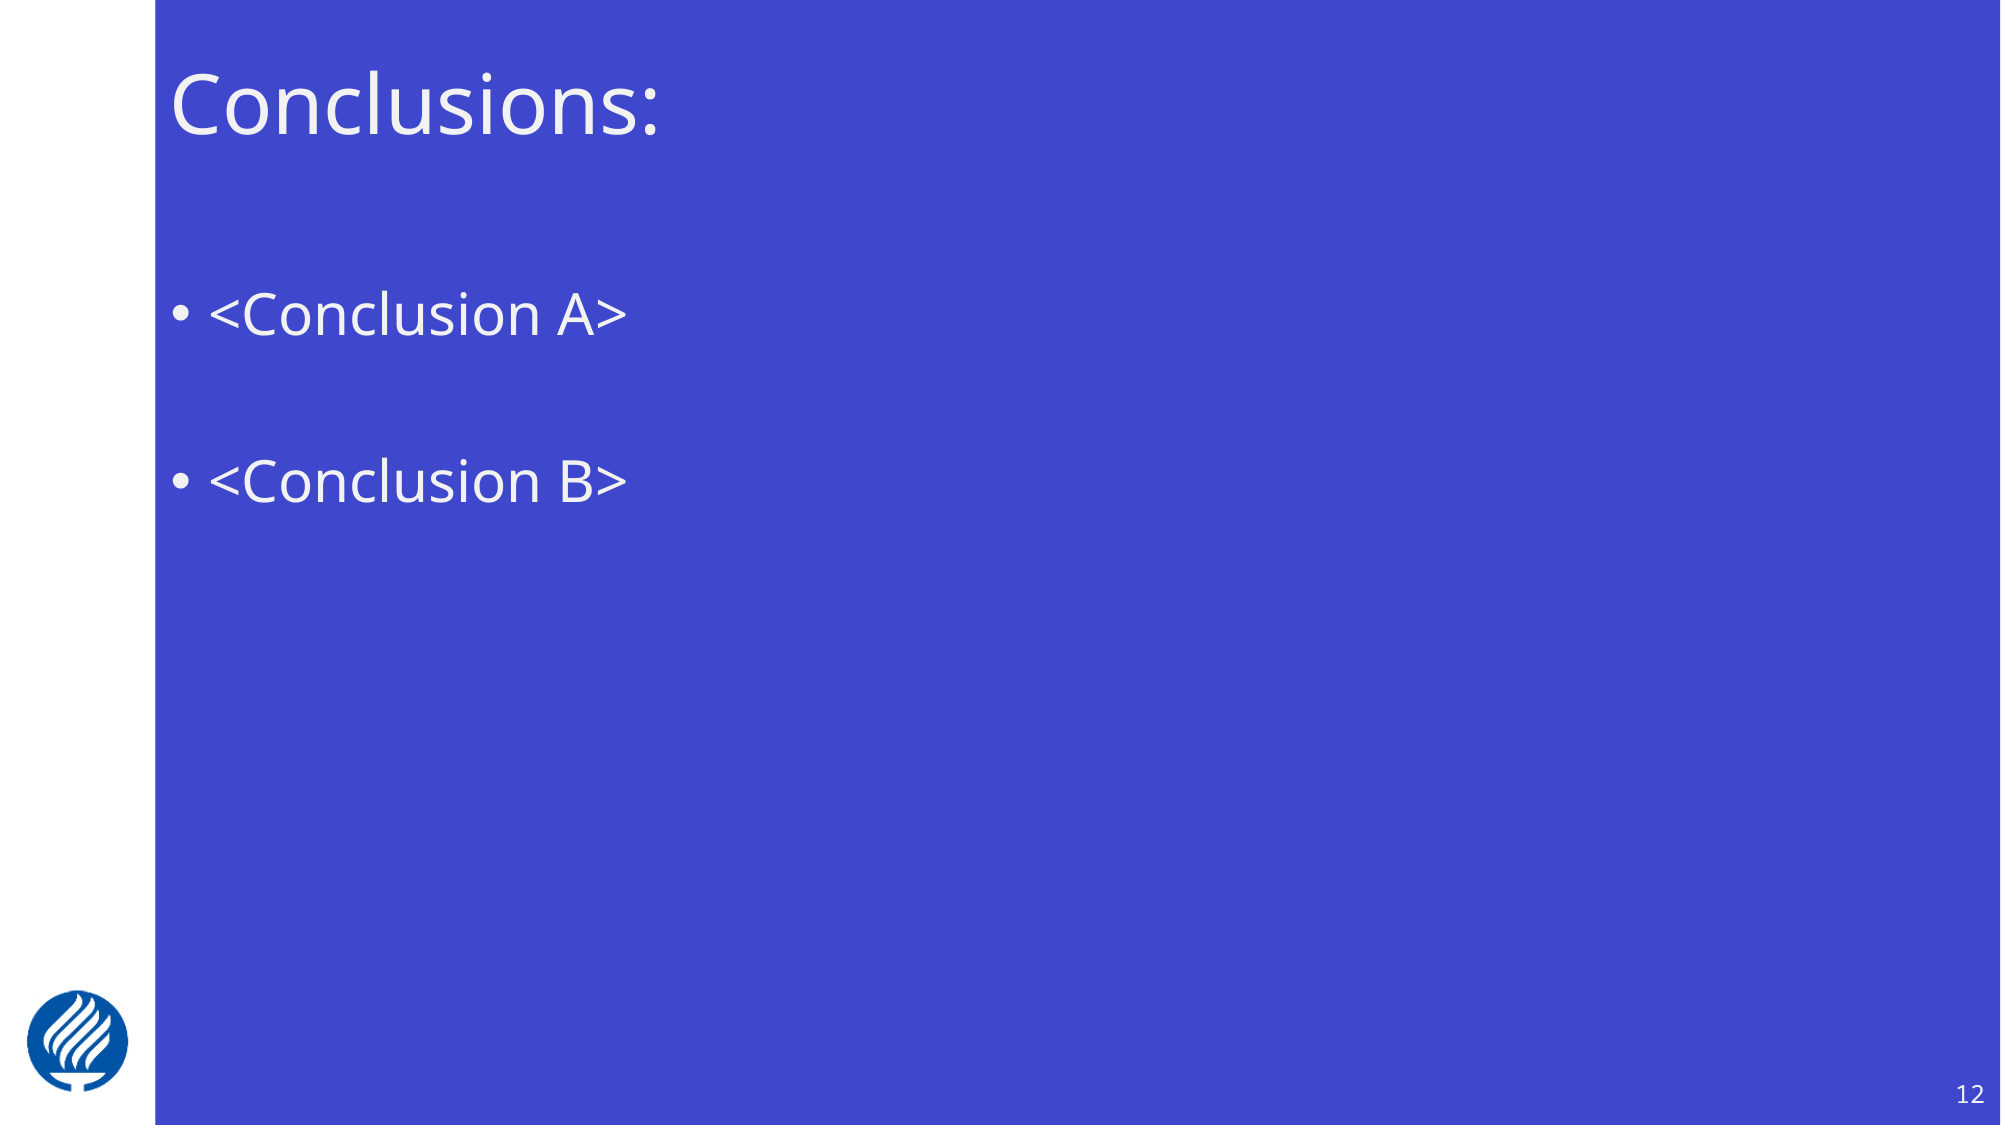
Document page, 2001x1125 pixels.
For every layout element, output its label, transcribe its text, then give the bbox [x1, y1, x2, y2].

title Conclusions: [154, 0, 1999, 217]
picture [0, 0, 2001, 1125]
slide_number 12 [1914, 1065, 2000, 1125]
text_box <Conclusion A> <Conclusion B> [155, 277, 2000, 1125]
